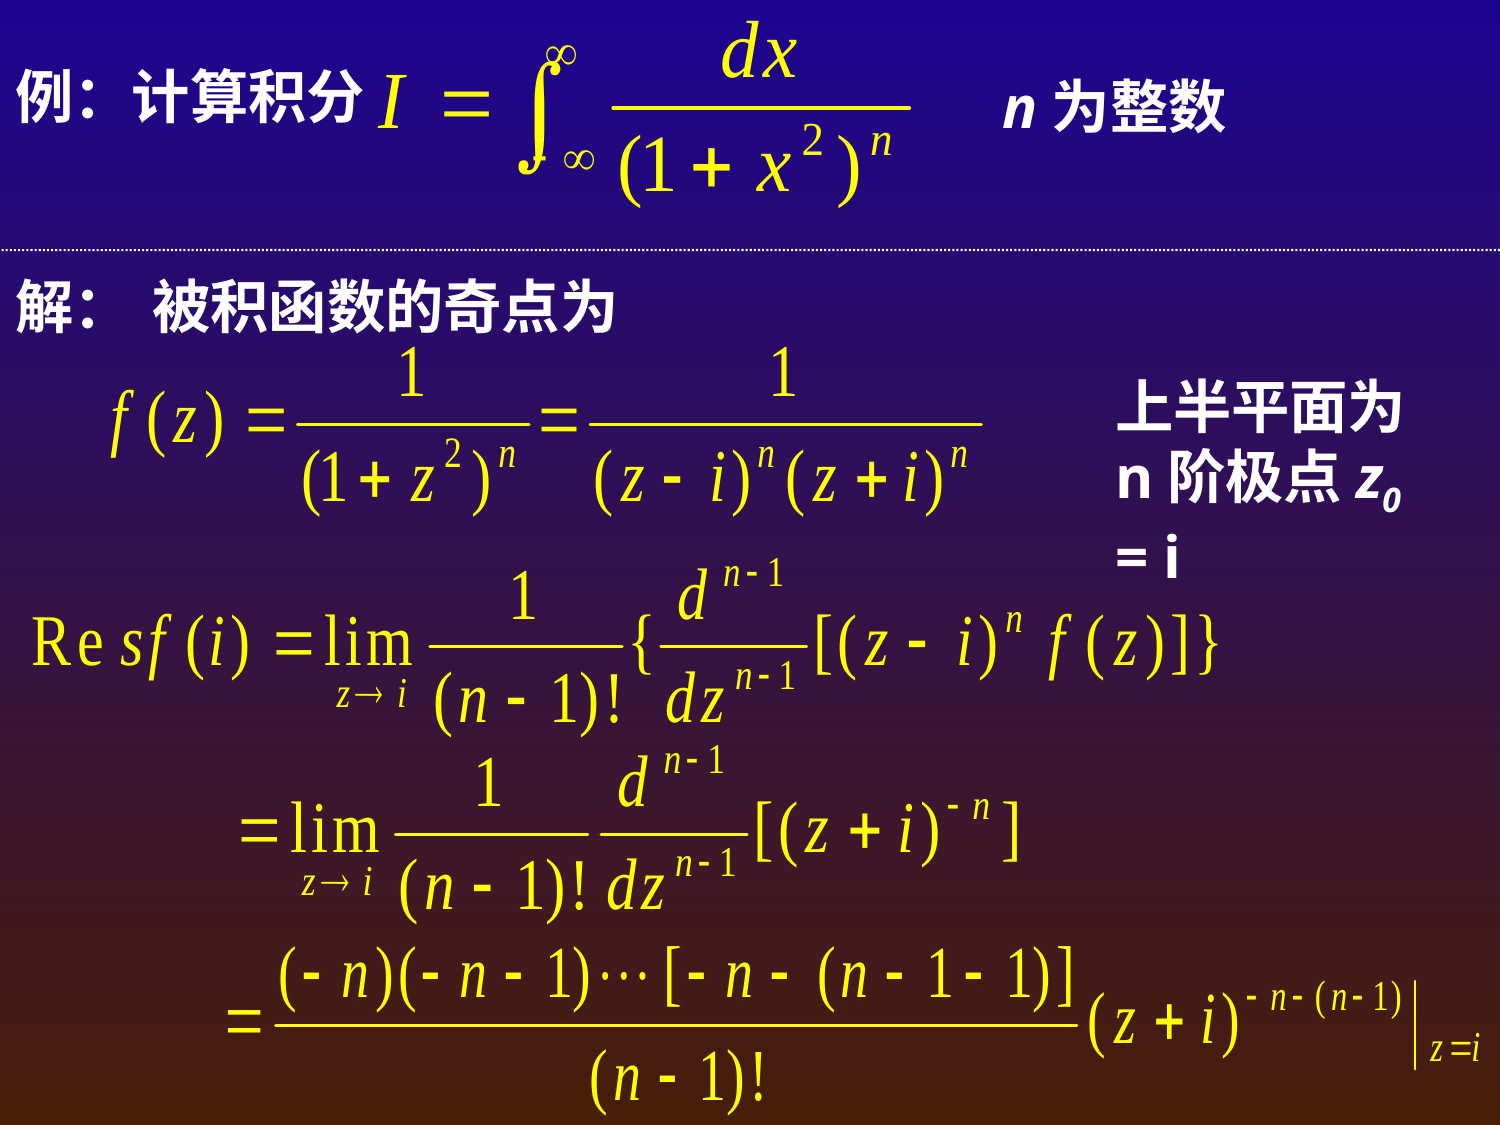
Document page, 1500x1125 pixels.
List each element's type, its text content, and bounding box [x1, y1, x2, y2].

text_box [87, 324, 524, 526]
text_box 被积函数的奇点为 [137, 262, 663, 324]
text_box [212, 927, 1500, 1125]
text_box 例：计算积分 [0, 52, 362, 138]
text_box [20, 537, 1228, 747]
text_box 解： [0, 262, 137, 348]
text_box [362, 0, 923, 219]
text_box n为整数 [987, 62, 1275, 148]
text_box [524, 324, 991, 526]
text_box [224, 724, 1032, 927]
text_box 上半平面为n阶极点z0 = i [1099, 362, 1463, 598]
